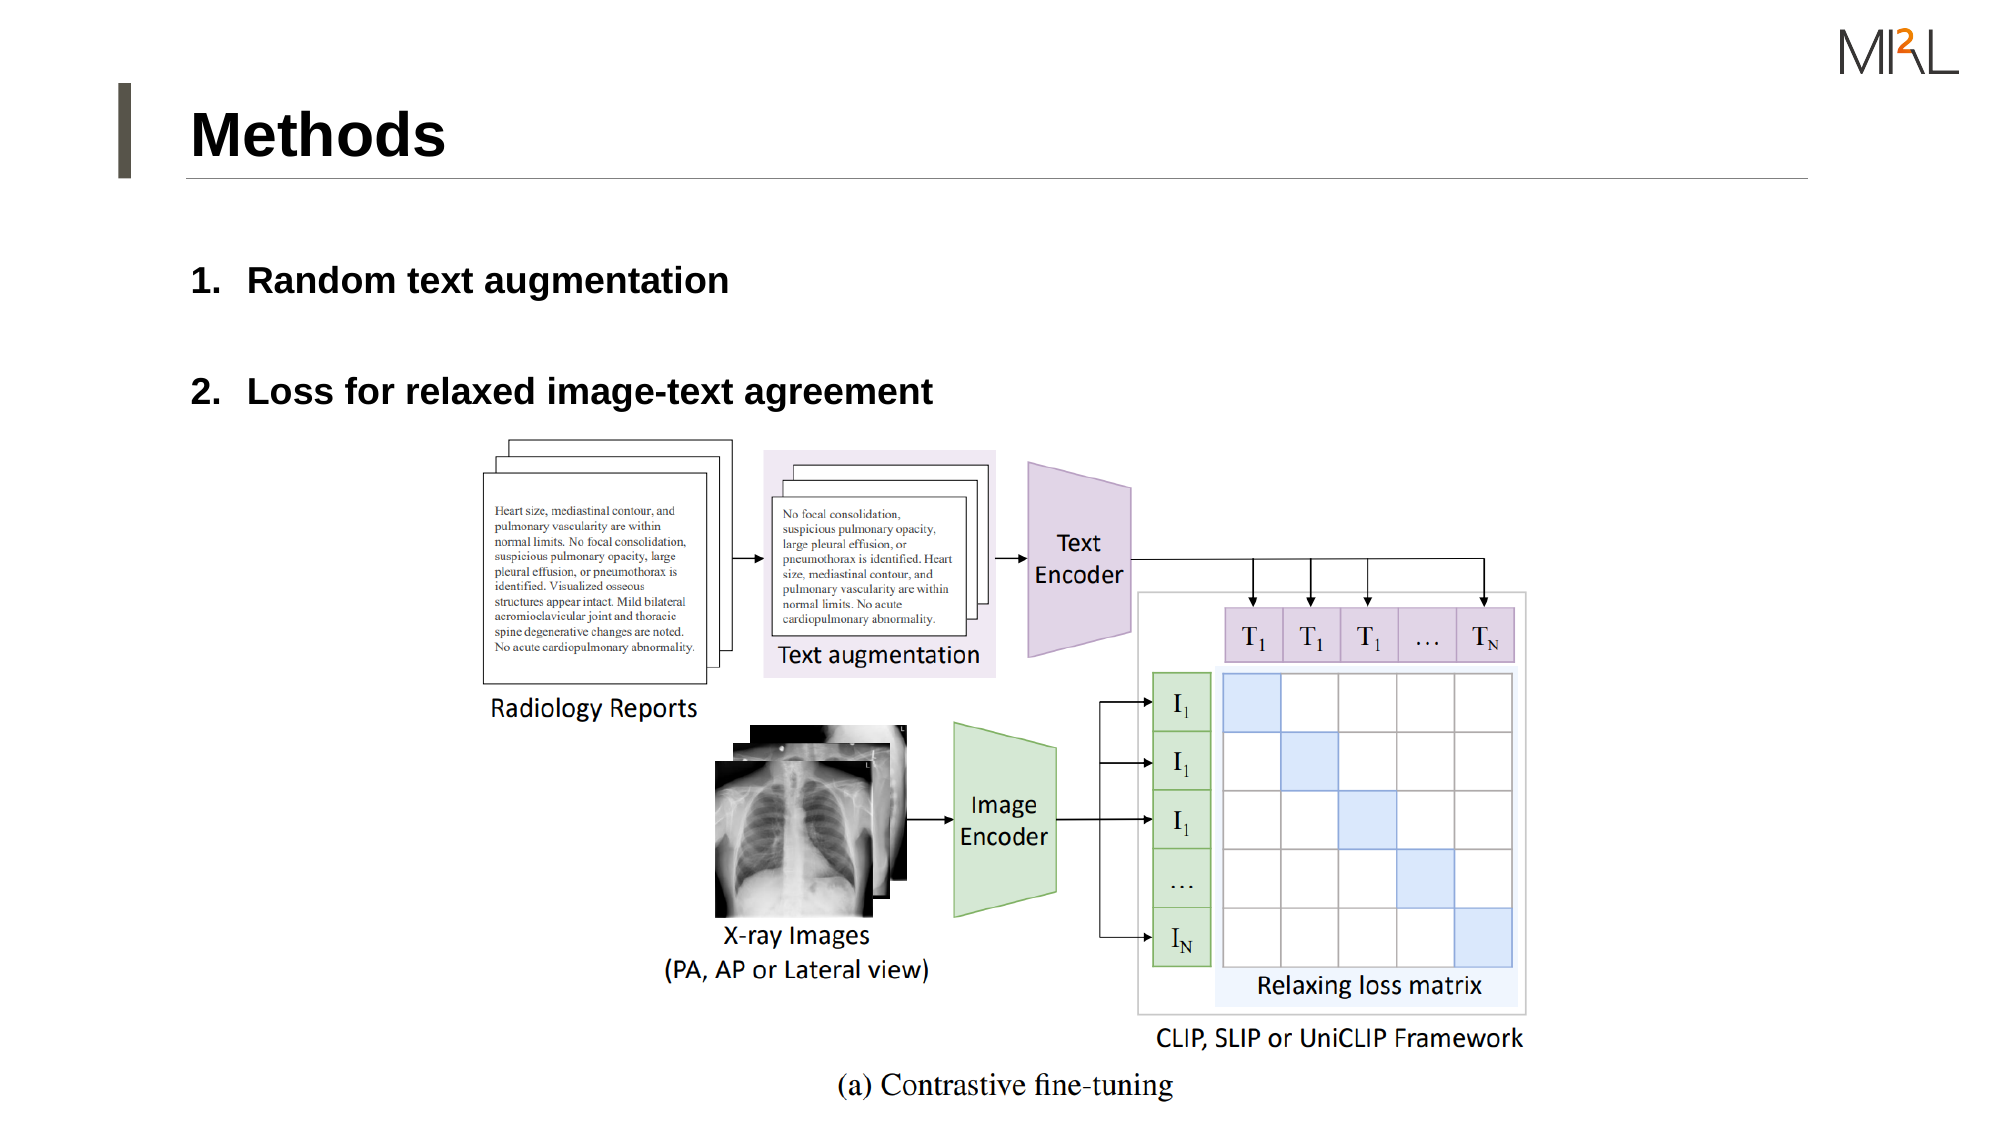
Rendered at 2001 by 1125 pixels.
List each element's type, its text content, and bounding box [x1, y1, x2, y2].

text_box Random text augmentation Loss for relaxed image-text agreement [175, 204, 1979, 1097]
picture [1840, 28, 1959, 74]
text_box Methods [175, 83, 1615, 189]
picture [462, 418, 1538, 1107]
text_box [117, 82, 132, 179]
